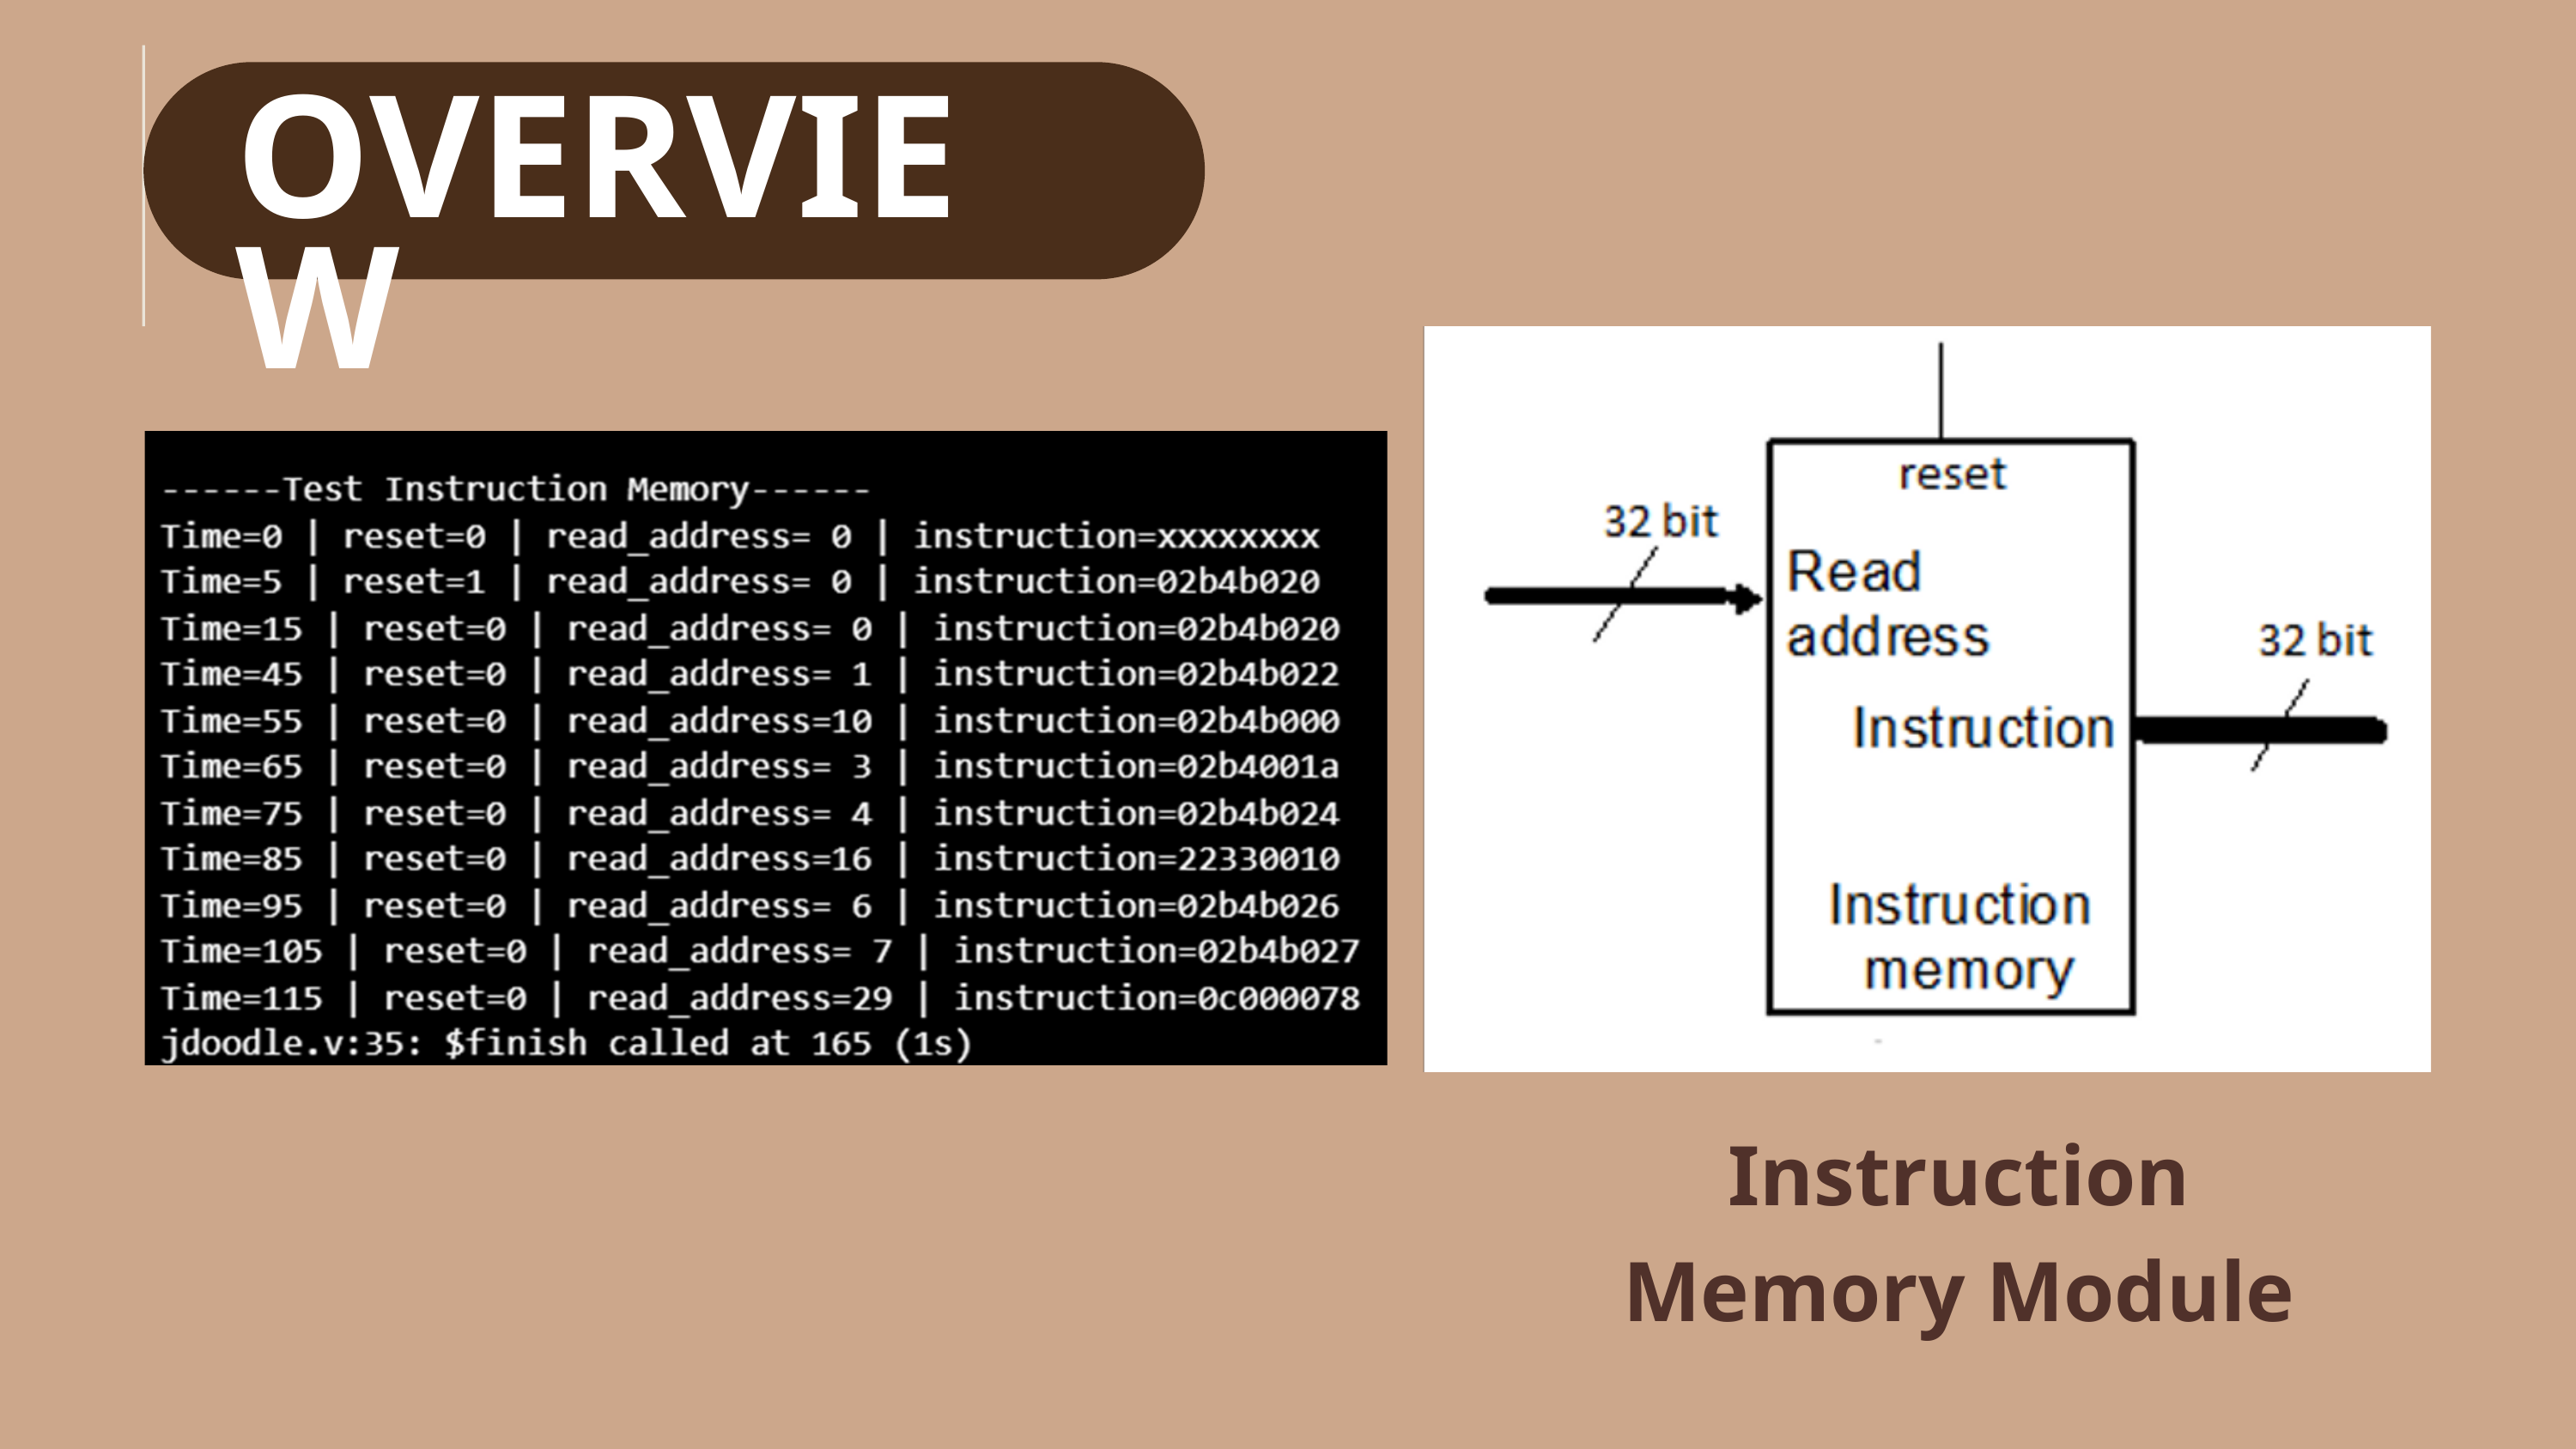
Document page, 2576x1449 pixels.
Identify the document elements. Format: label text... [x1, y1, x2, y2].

text_box OVERVIEW [235, 287, 1113, 403]
text_box [1419, 326, 2432, 1072]
text_box Instruction Memory Module [1552, 1107, 2366, 1338]
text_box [143, 62, 1206, 280]
text_box [144, 431, 1388, 1065]
